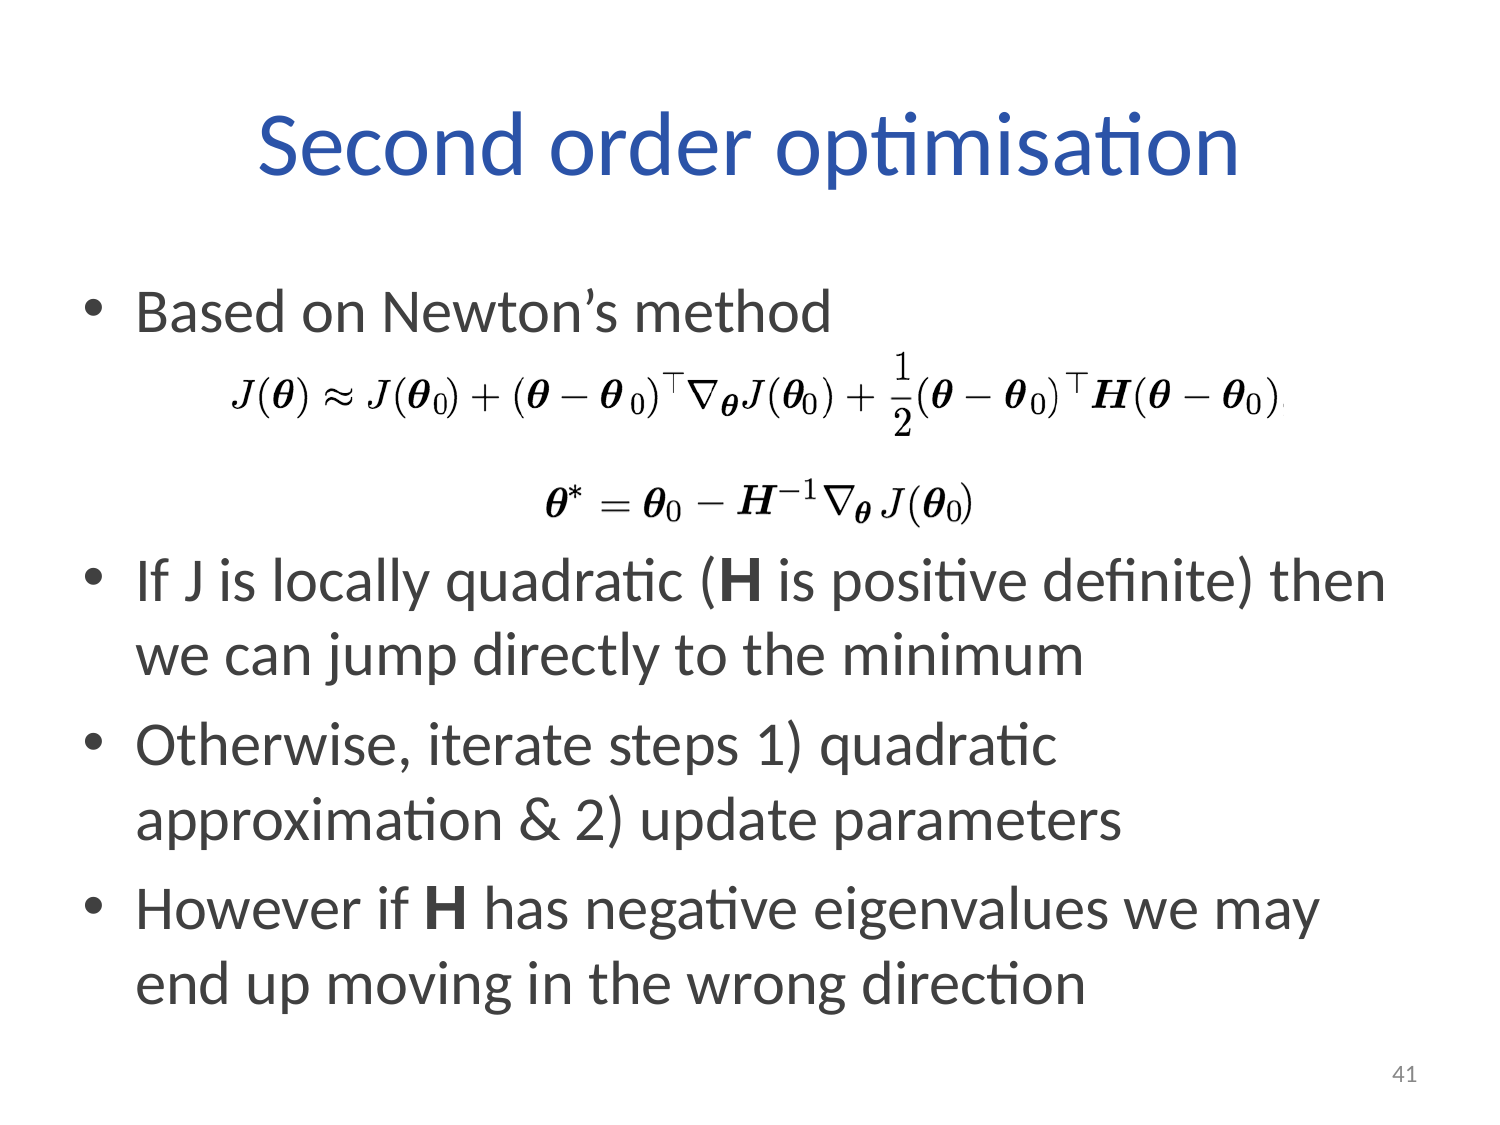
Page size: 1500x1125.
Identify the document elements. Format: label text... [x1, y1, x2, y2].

picture [216, 344, 1284, 441]
title Second order optimisation [74, 14, 1426, 263]
slide_number 41 [1074, 1051, 1426, 1094]
picture [522, 464, 977, 537]
list Based on Newton’s method If J is locally quadratic (H is positive definite) then we can jump directly to the minimum Otherwise, iterate steps 1) quadratic approximation & 2) update parameters However if H has negative eigenvalues we may end up moving in the wrong direction [74, 263, 1426, 1125]
